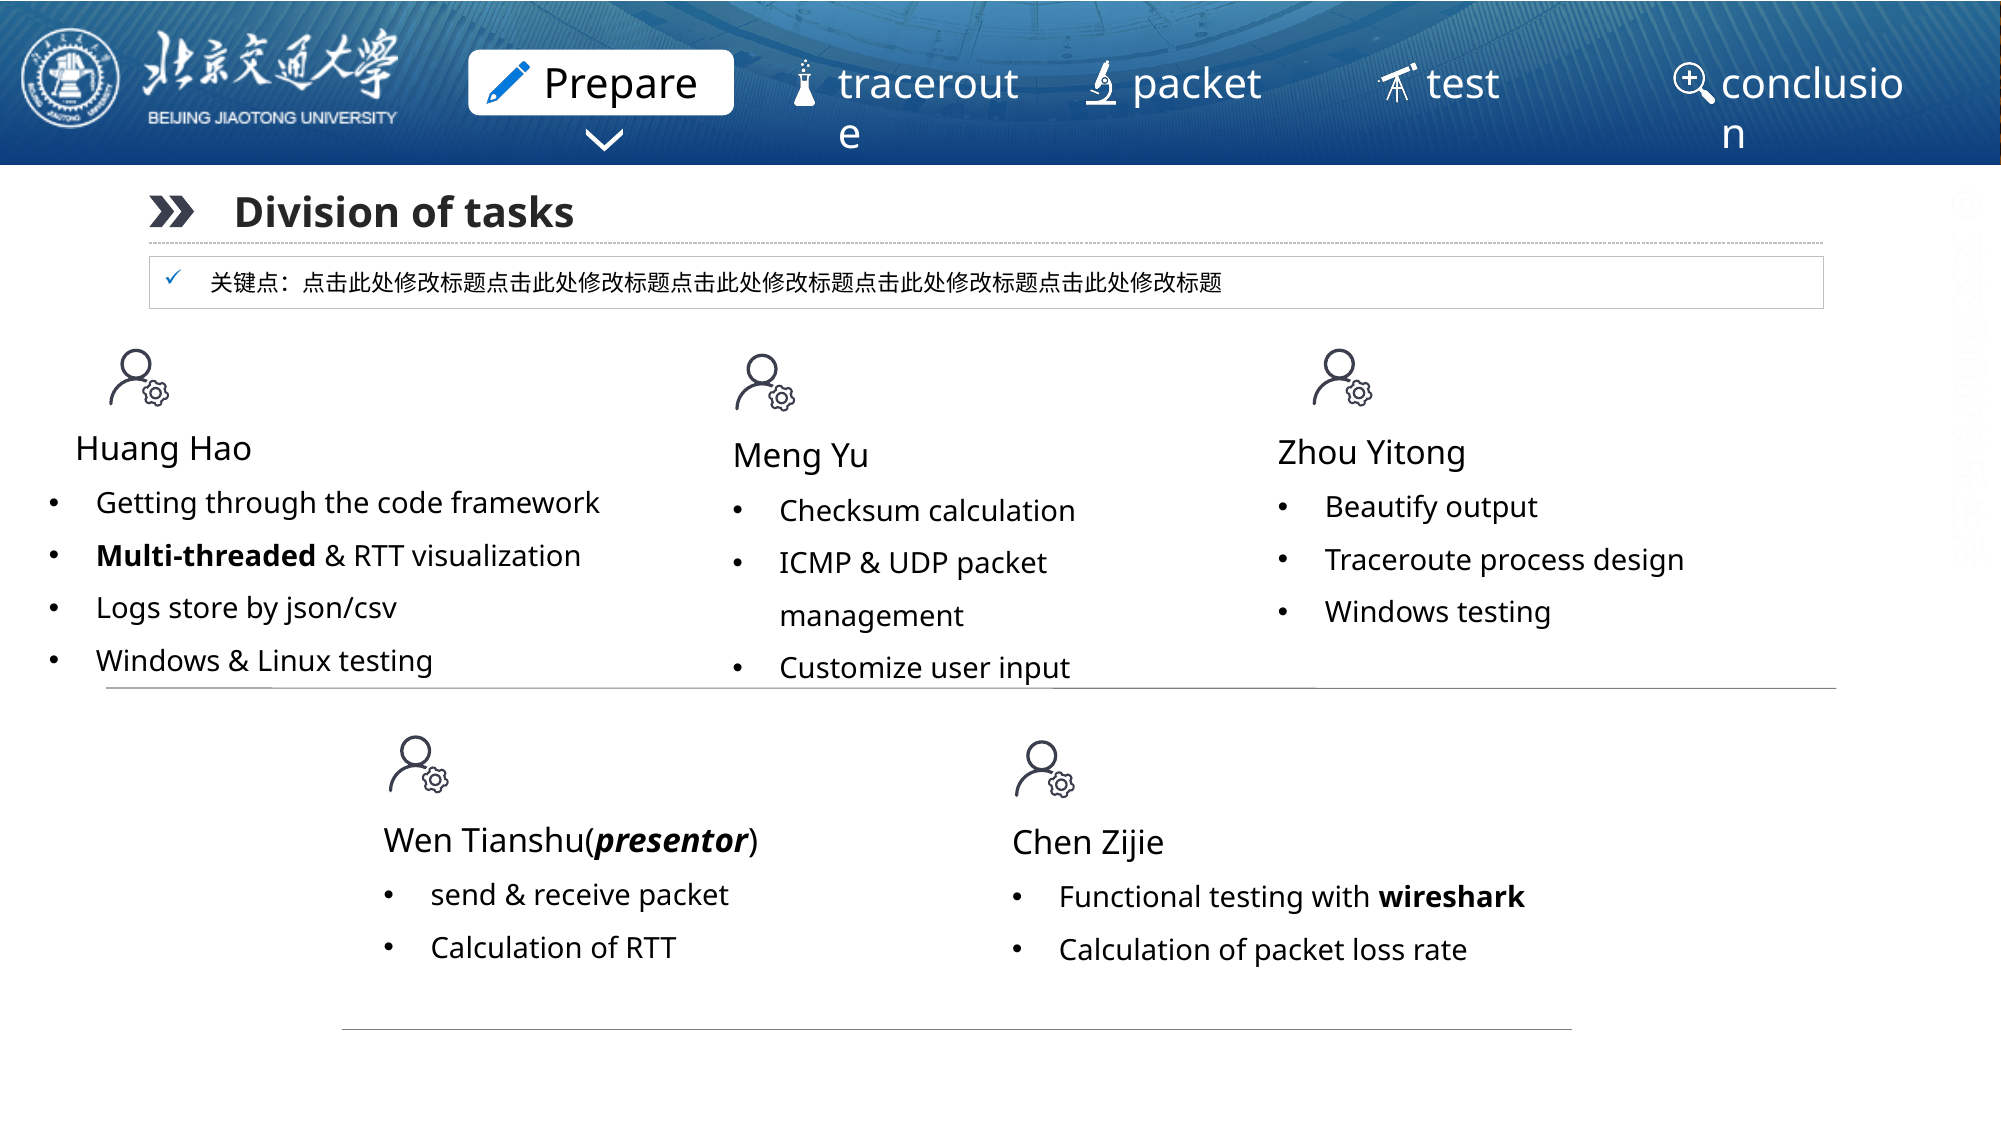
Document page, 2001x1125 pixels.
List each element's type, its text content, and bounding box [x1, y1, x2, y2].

text_box Huang Hao Getting through the code framework Multi-threaded & RTT visualization Logs store by json/csv Windows & Linux testing [34, 399, 718, 679]
text_box [388, 735, 449, 791]
text_box Chen Zijie Functional testing with wireshark Calculation of packet loss rate [997, 793, 1636, 982]
text_box [142, 379, 169, 399]
text_box Zhou Yitong Beautify output Traceroute process design Windows testing [1263, 403, 1848, 669]
text_box [1312, 348, 1373, 407]
text_box [109, 348, 152, 399]
text_box [735, 353, 778, 411]
text_box Wen Tianshu(presentor) send & receive packet Calculation of RTT [368, 791, 872, 1029]
text_box [1015, 740, 1075, 799]
text_box 关键点：点击此处修改标题点击此处修改标题点击此处修改标题点击此处修改标题点击此处修改标题 [148, 255, 1824, 309]
text_box Meng Yu Checksum calculation ICMP & UDP packet management Customize user input [717, 407, 1235, 644]
picture [0, 1, 2001, 165]
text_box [149, 177, 1823, 244]
text_box [768, 384, 796, 412]
